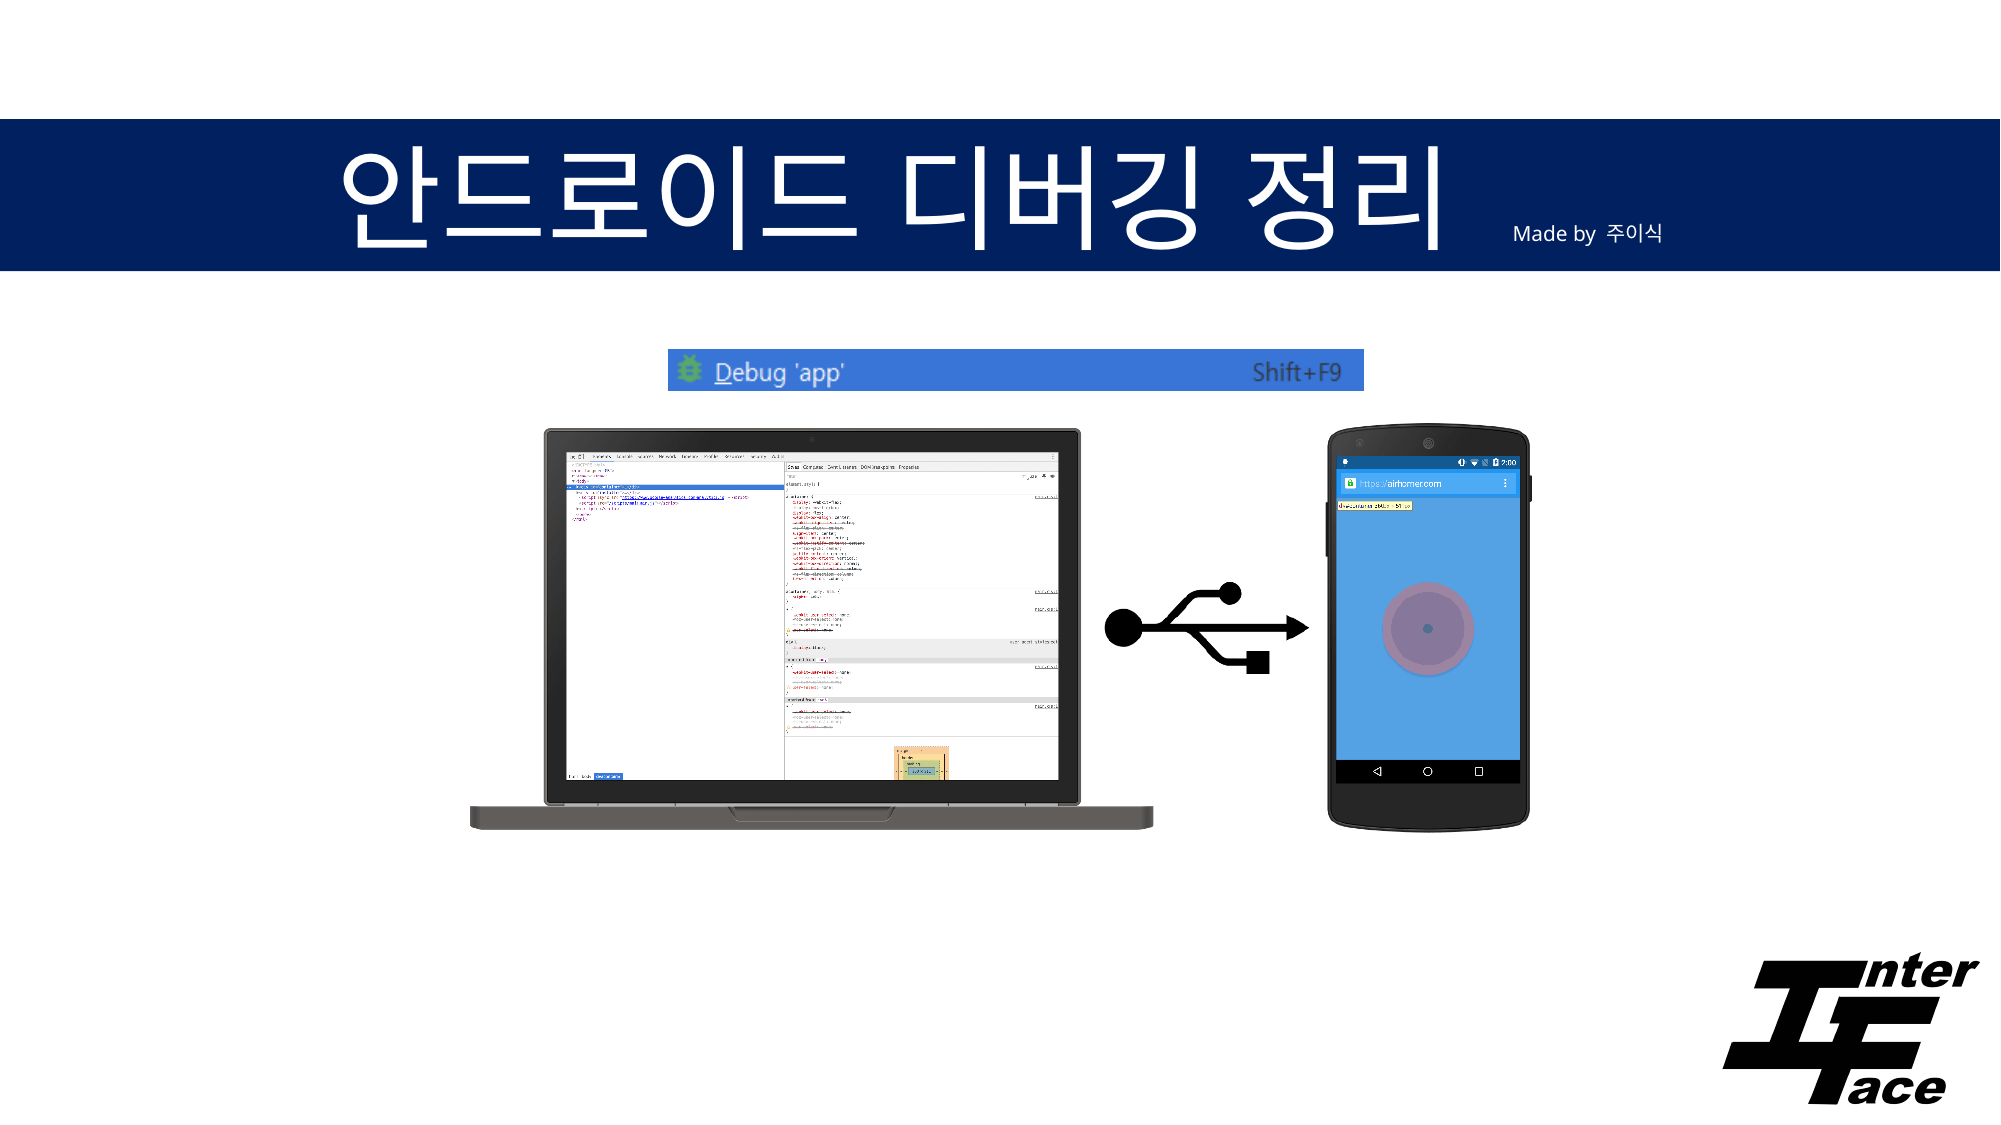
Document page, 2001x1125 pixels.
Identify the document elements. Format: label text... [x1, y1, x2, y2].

text_box 안드로이드 디버깅 정리 Made by 주이식 [0, 119, 2000, 272]
picture [461, 414, 1540, 842]
picture [668, 349, 1364, 391]
picture [1722, 926, 2000, 1125]
